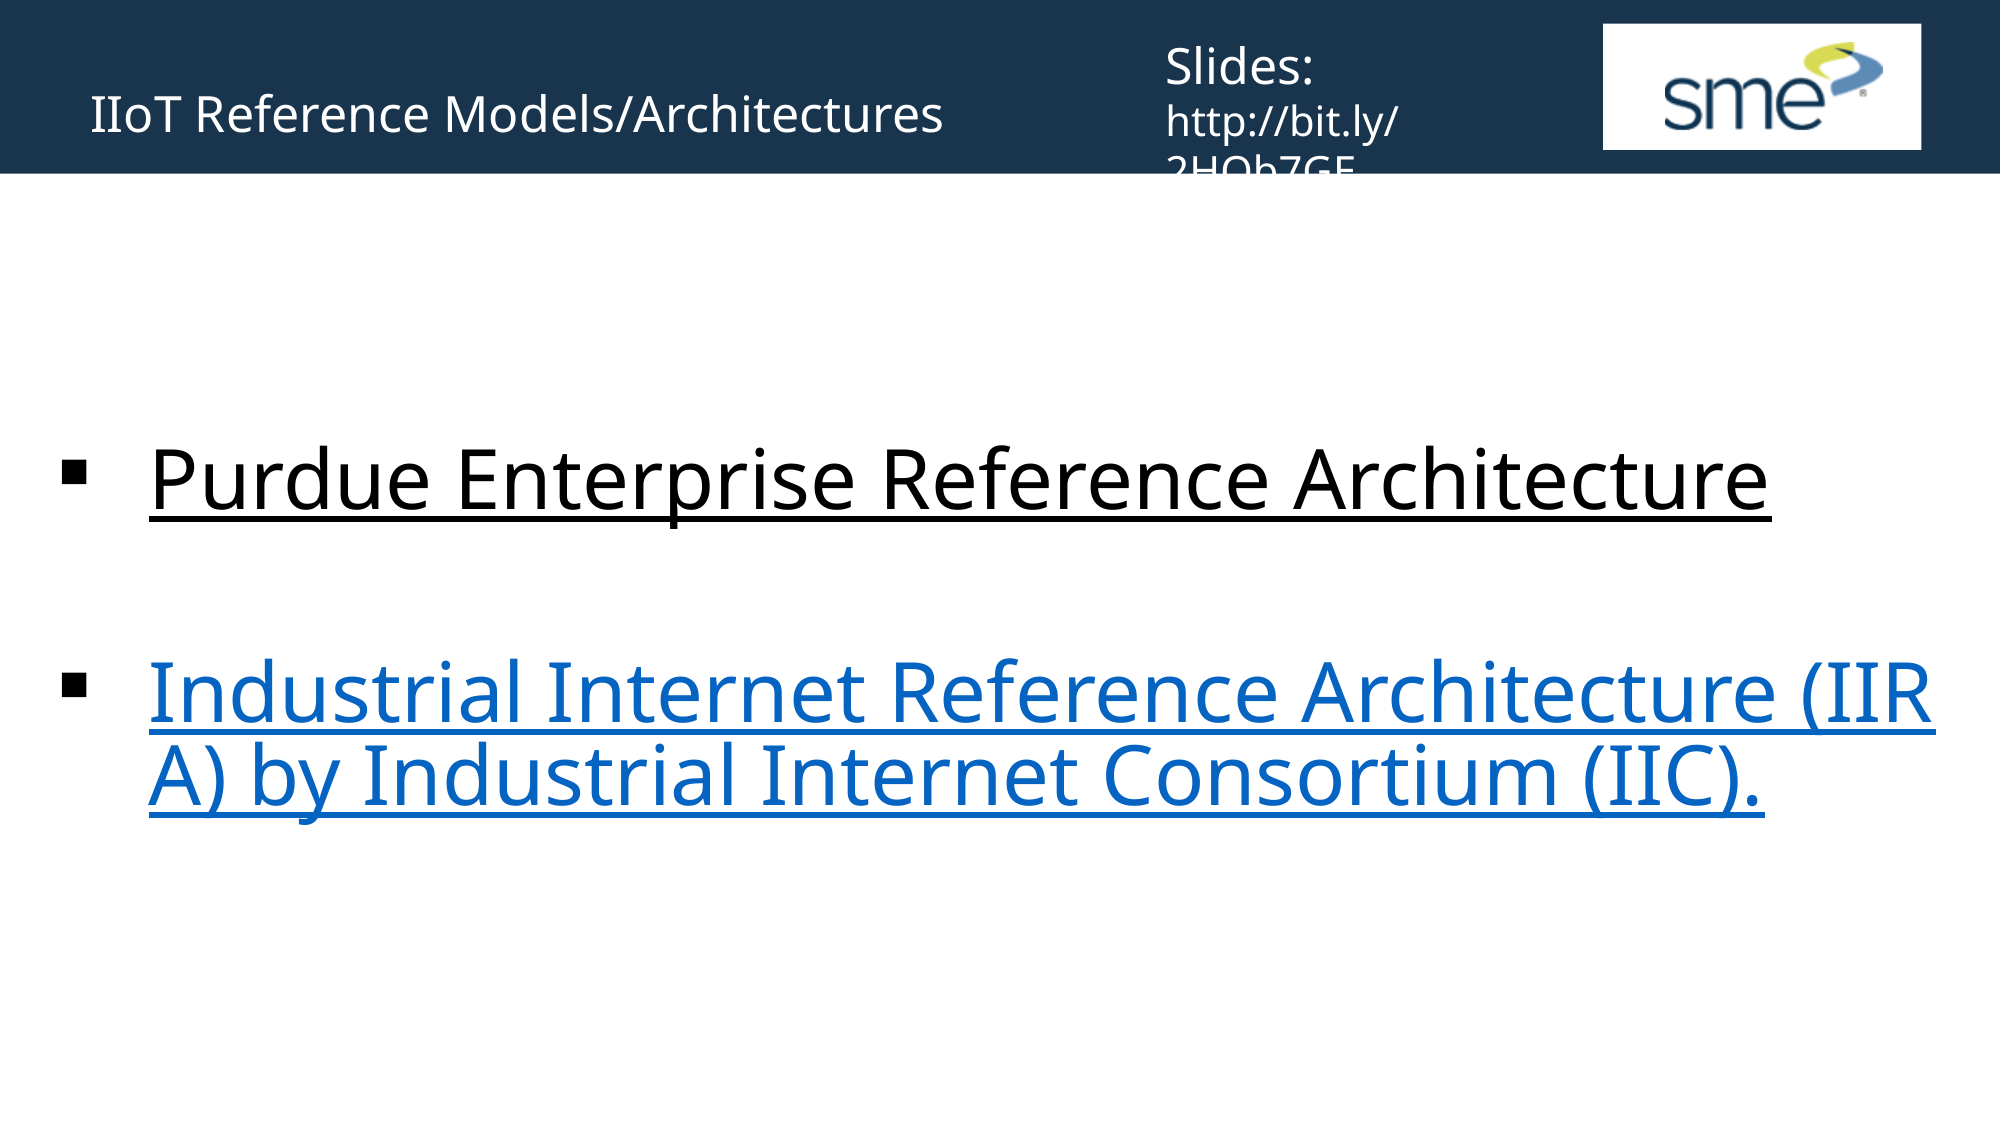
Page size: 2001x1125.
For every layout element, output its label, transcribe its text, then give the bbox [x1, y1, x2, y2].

text_box Slides: http://bit.ly/2HOb7GE [1150, 26, 1591, 202]
title IIoT Reference Models/Architectures [0, 0, 2000, 174]
text_box [1602, 23, 1922, 151]
text_box Purdue Enterprise Reference Architecture Industrial Internet Reference Architecture (IIRA) by Industrial Internet Consortium (IIC). [40, 418, 1962, 761]
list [1664, 42, 1883, 132]
